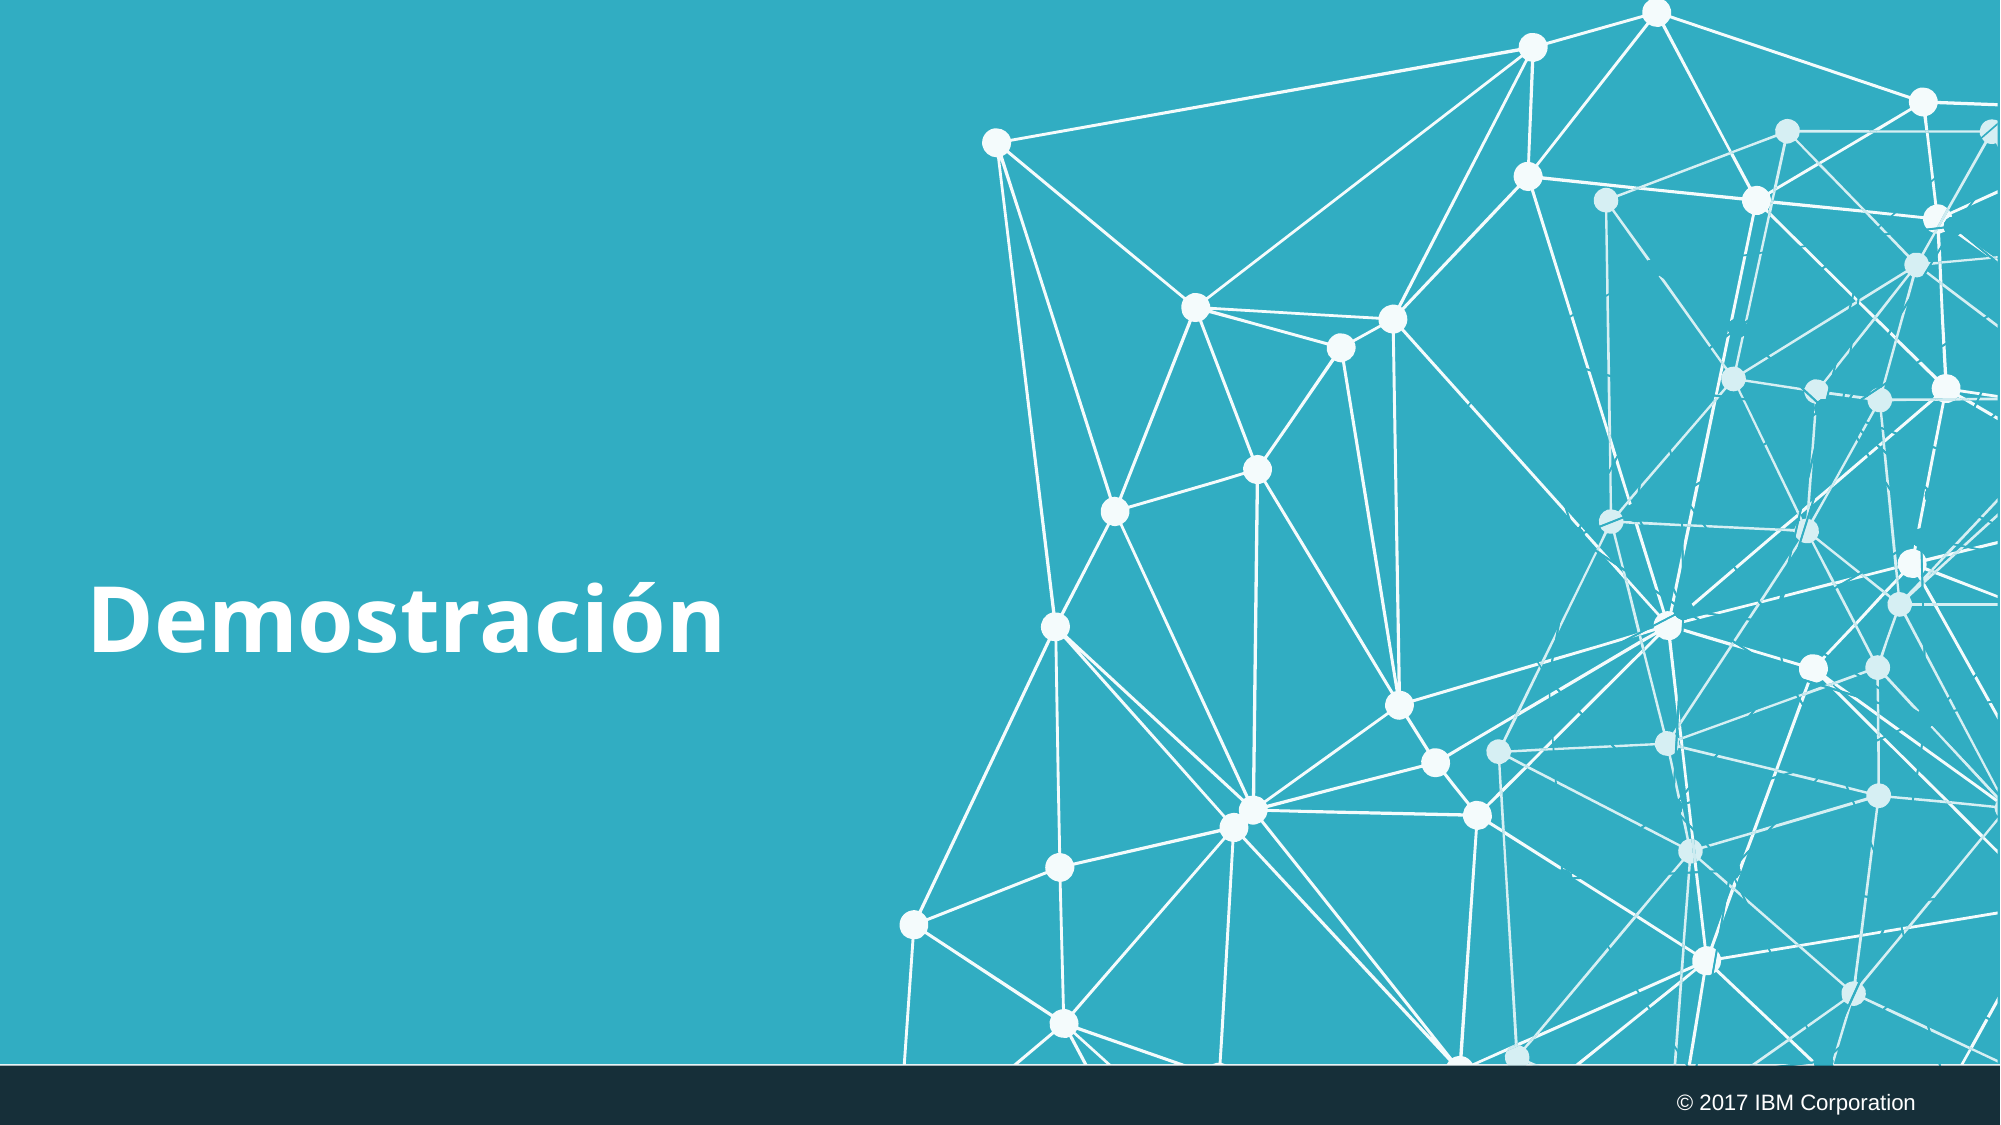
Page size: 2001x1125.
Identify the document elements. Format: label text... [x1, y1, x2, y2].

title Demostración [71, 301, 948, 679]
